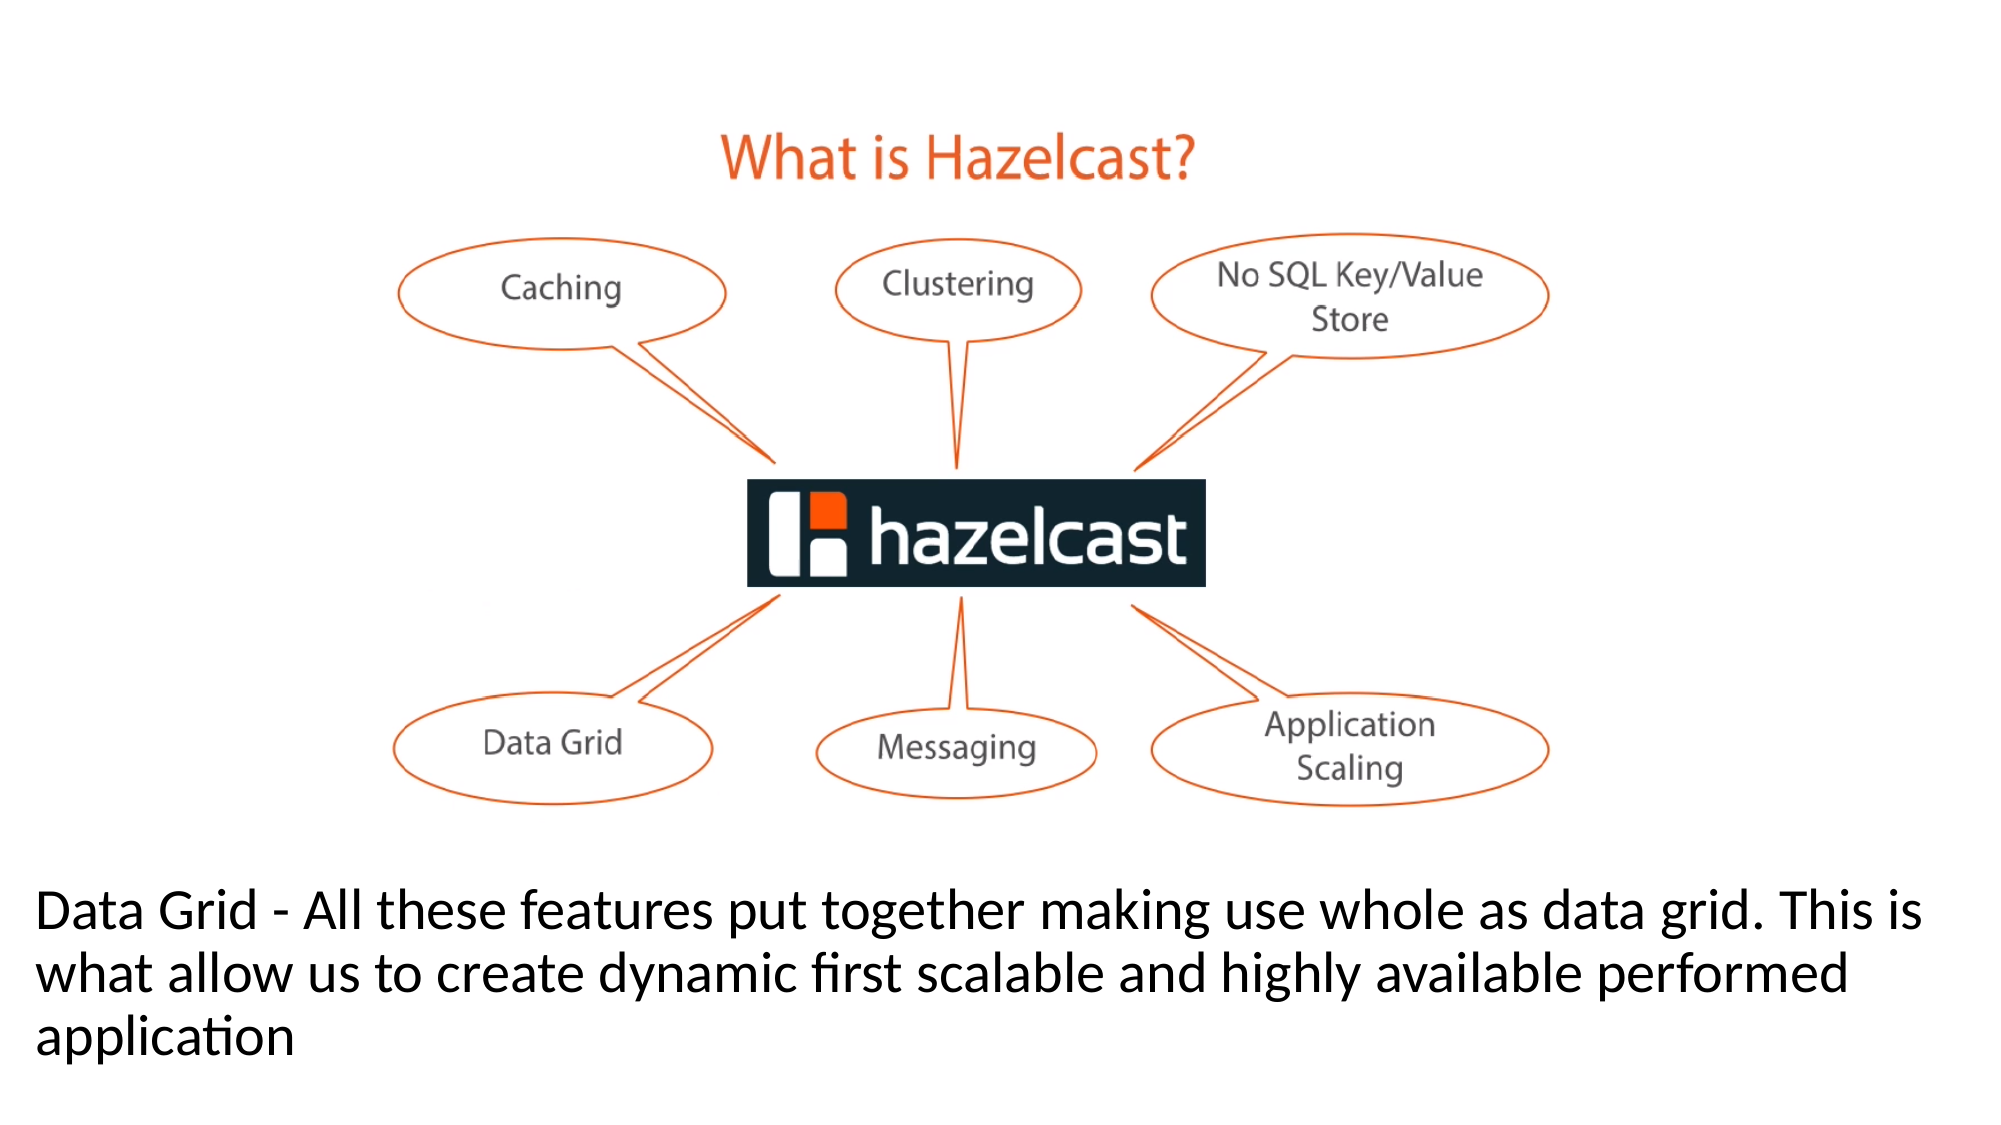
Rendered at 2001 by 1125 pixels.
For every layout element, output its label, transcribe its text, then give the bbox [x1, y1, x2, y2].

picture [242, 46, 1583, 828]
list Data Grid - All these features put together making use whole as data grid. This is what allow us to create dynamic first scalable and highly available performed application [20, 28, 1977, 1100]
